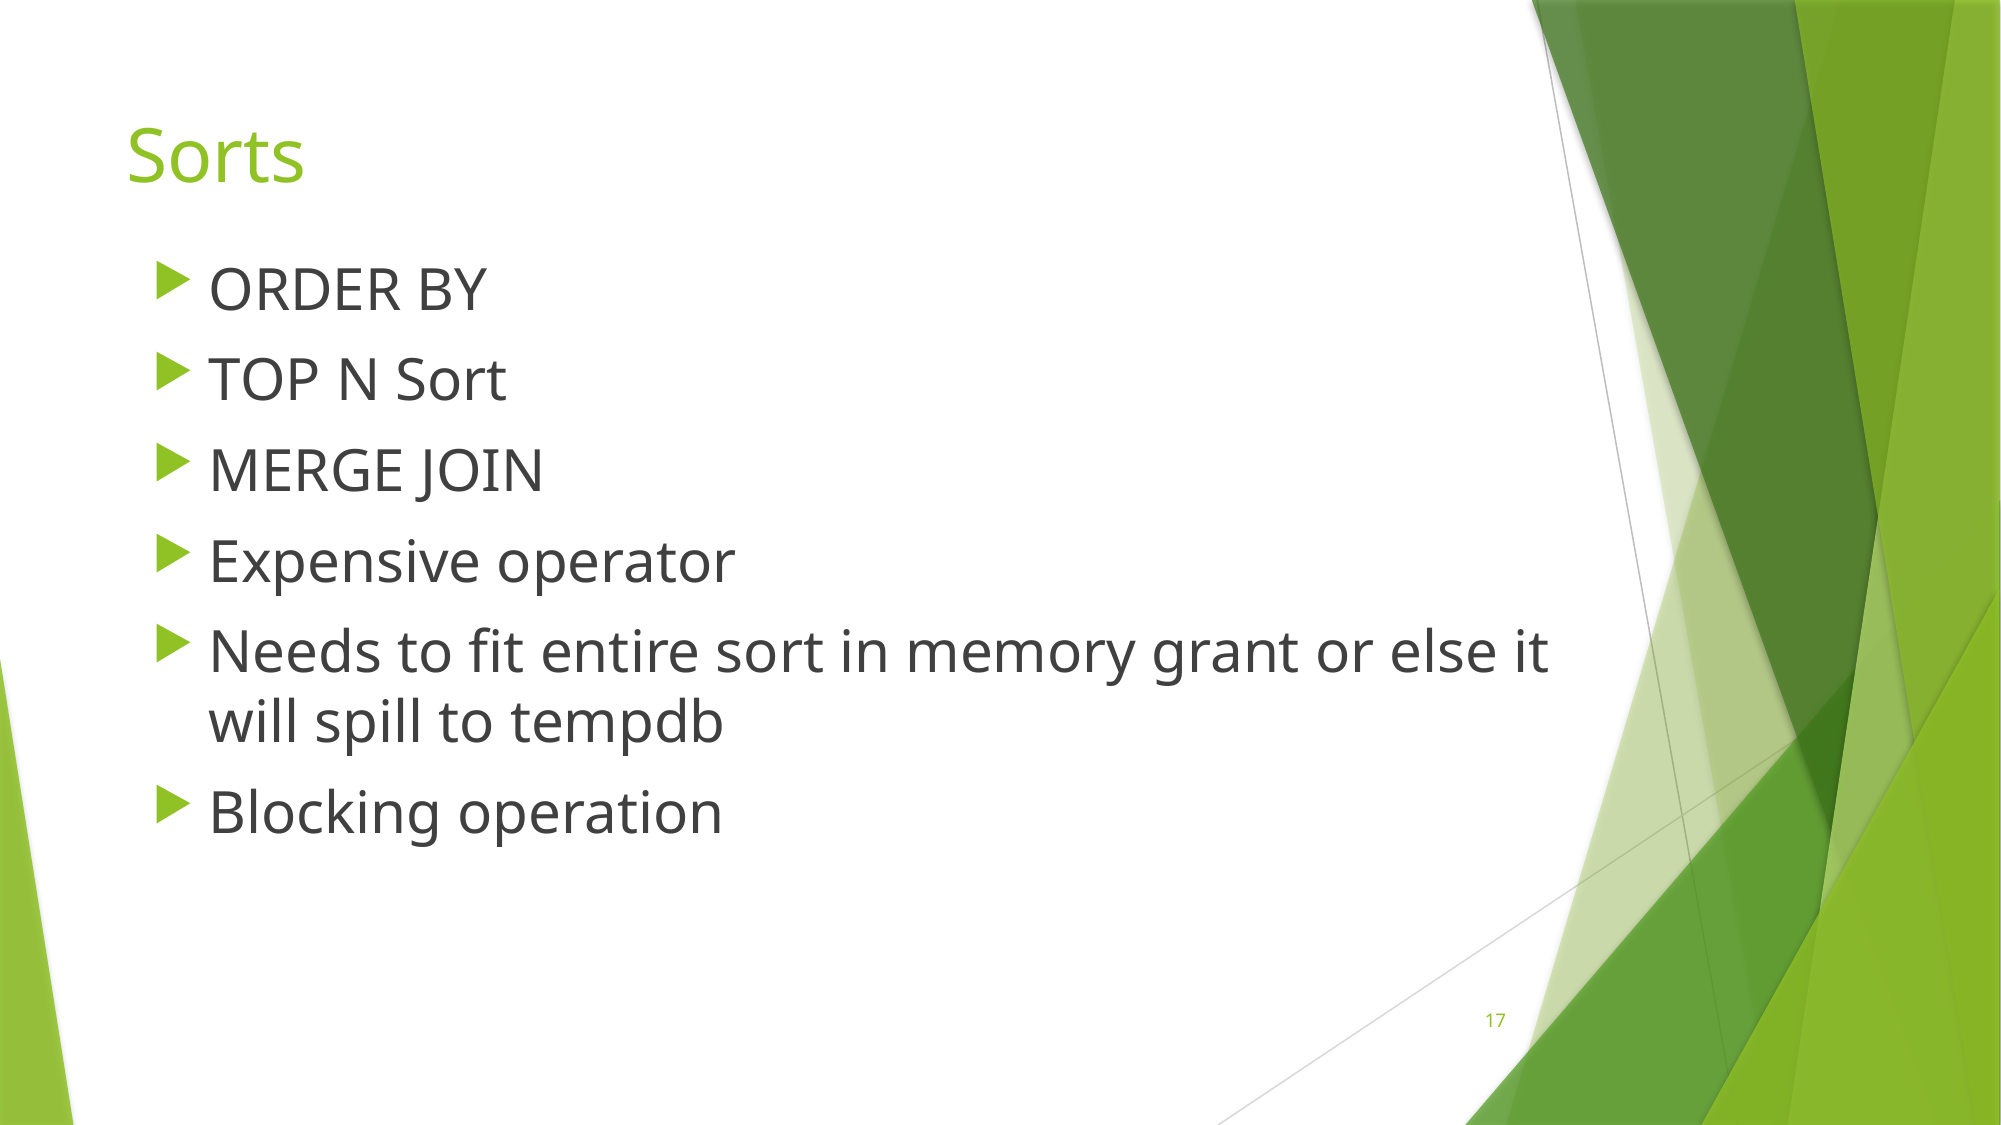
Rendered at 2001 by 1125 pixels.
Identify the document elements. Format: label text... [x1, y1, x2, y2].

slide_number 17 [1409, 991, 1522, 1051]
title Sorts [111, 99, 1522, 317]
list ORDER BY TOP N Sort MERGE JOIN Expensive operator Needs to fit entire sort in memory grant or else it will spill to tempdb Blocking operation [137, 244, 1618, 1005]
